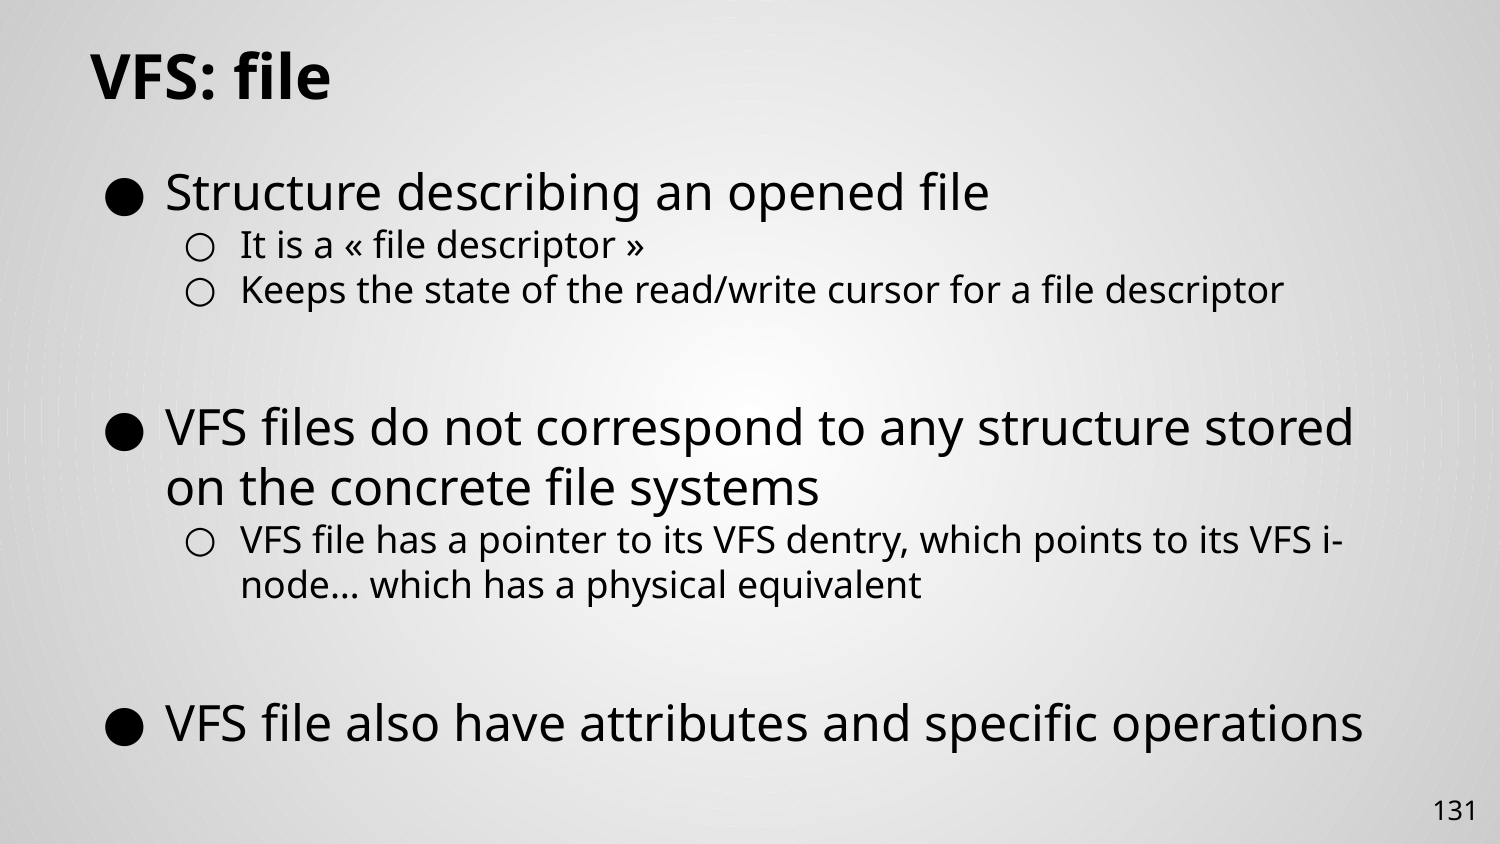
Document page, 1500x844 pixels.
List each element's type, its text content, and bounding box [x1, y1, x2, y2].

slide_number 131 [1403, 779, 1494, 844]
title VFS: file [75, 33, 1425, 128]
list Structure describing an opened file It is a « file descriptor » Keeps the state of the read/write cursor for a file descriptor VFS files do not correspond to any structure stored on the concrete file systems VFS file has a pointer to its VFS dentry, which points to its VFS i-node… which has a physical equivalent VFS file also have attributes and specific operations [75, 145, 1425, 808]
